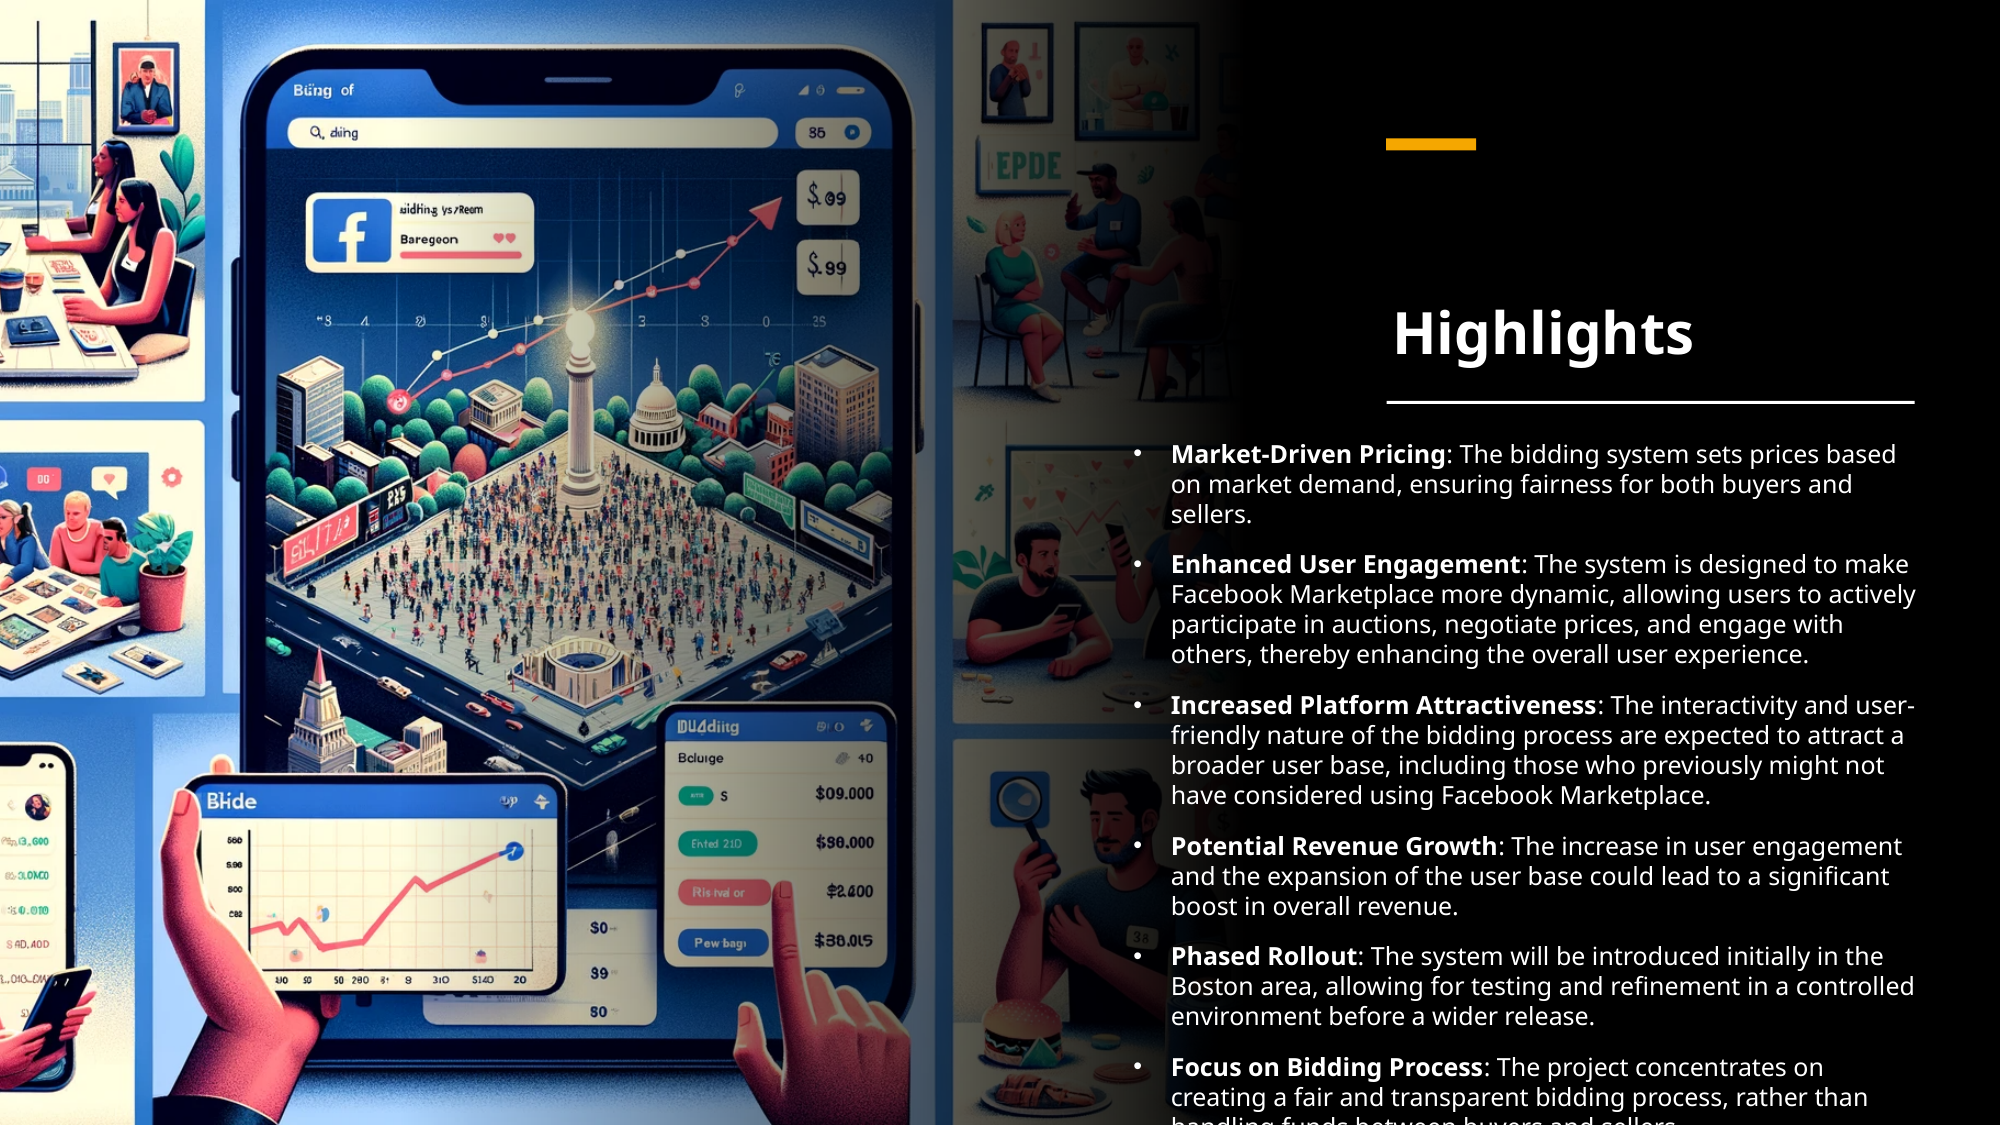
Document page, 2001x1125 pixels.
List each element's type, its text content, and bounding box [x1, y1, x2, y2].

text_box [1385, 137, 1477, 151]
text_box [1251, 0, 2000, 1125]
list Market-Driven Pricing: The bidding system sets prices based on market demand, ensuring fairness for both buyers and sellers. Enhanced User Engagement: The system is designed to make Facebook Marketplace more dynamic, allowing users to actively participate in auctions, negotiate prices, and engage with others, thereby enhancing the overall user experience. Increased Platform Attractiveness: The interactivity and user-friendly nature of the bidding process are expected to attract a broader user base, including those who previously might not have considered using Facebook Marketplace. Potential Revenue Growth: The increase in user engagement and the expansion of the user base could lead to a significant boost in overall revenue. Phased Rollout: The system will be introduced initially in the Boston area, allowing for testing and refinement in a controlled environment before a wider release. Focus on Bidding Process: The project concentrates on creating a fair and transparent bidding process, rather than handling funds between buyers and sellers. Confidential Bidding: Users cannot view others' bids until they actively participate, ensuring bid confidentiality and promoting fair competition. Active Participation Requirement: Users must engage in the bidding process to express interest in an item, encouraging active platform use and interaction. [1251, 430, 1942, 1120]
title Highlights [1377, 190, 1942, 375]
picture [0, 0, 1251, 1125]
text_box [1386, 400, 1916, 405]
